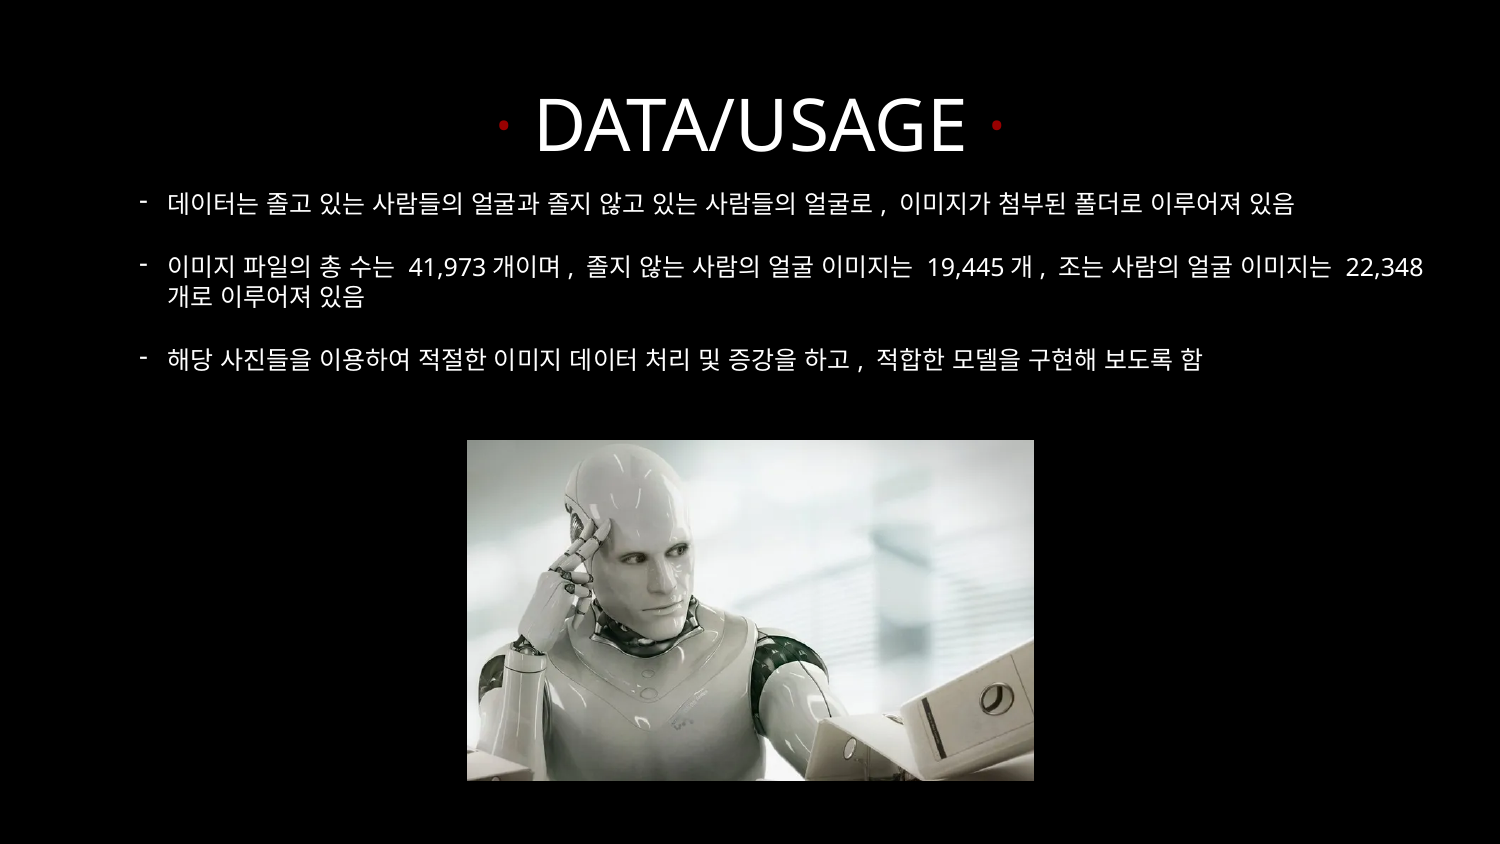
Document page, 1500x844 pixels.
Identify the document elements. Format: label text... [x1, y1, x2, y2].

list 데이터는 졸고 있는 사람들의 얼굴과 졸지 않고 있는 사람들의 얼굴로, 이미지가 첨부된 폴더로 이루어져 있음 이미지 파일의 총 수는 41,973개이며, 졸지 않는 사람의 얼굴 이미지는 19,445개, 조는 사람의 얼굴 이미지는 22,348 개로 이루어져 있음 해당 사진들을 이용하여 적절한 이미지 데이터 처리 및 증강을 하고, 적합한 모델을 구현해 보도록 함 [118, 173, 1453, 457]
title · DATA/USAGE · [118, 63, 1383, 164]
picture [466, 439, 1035, 781]
